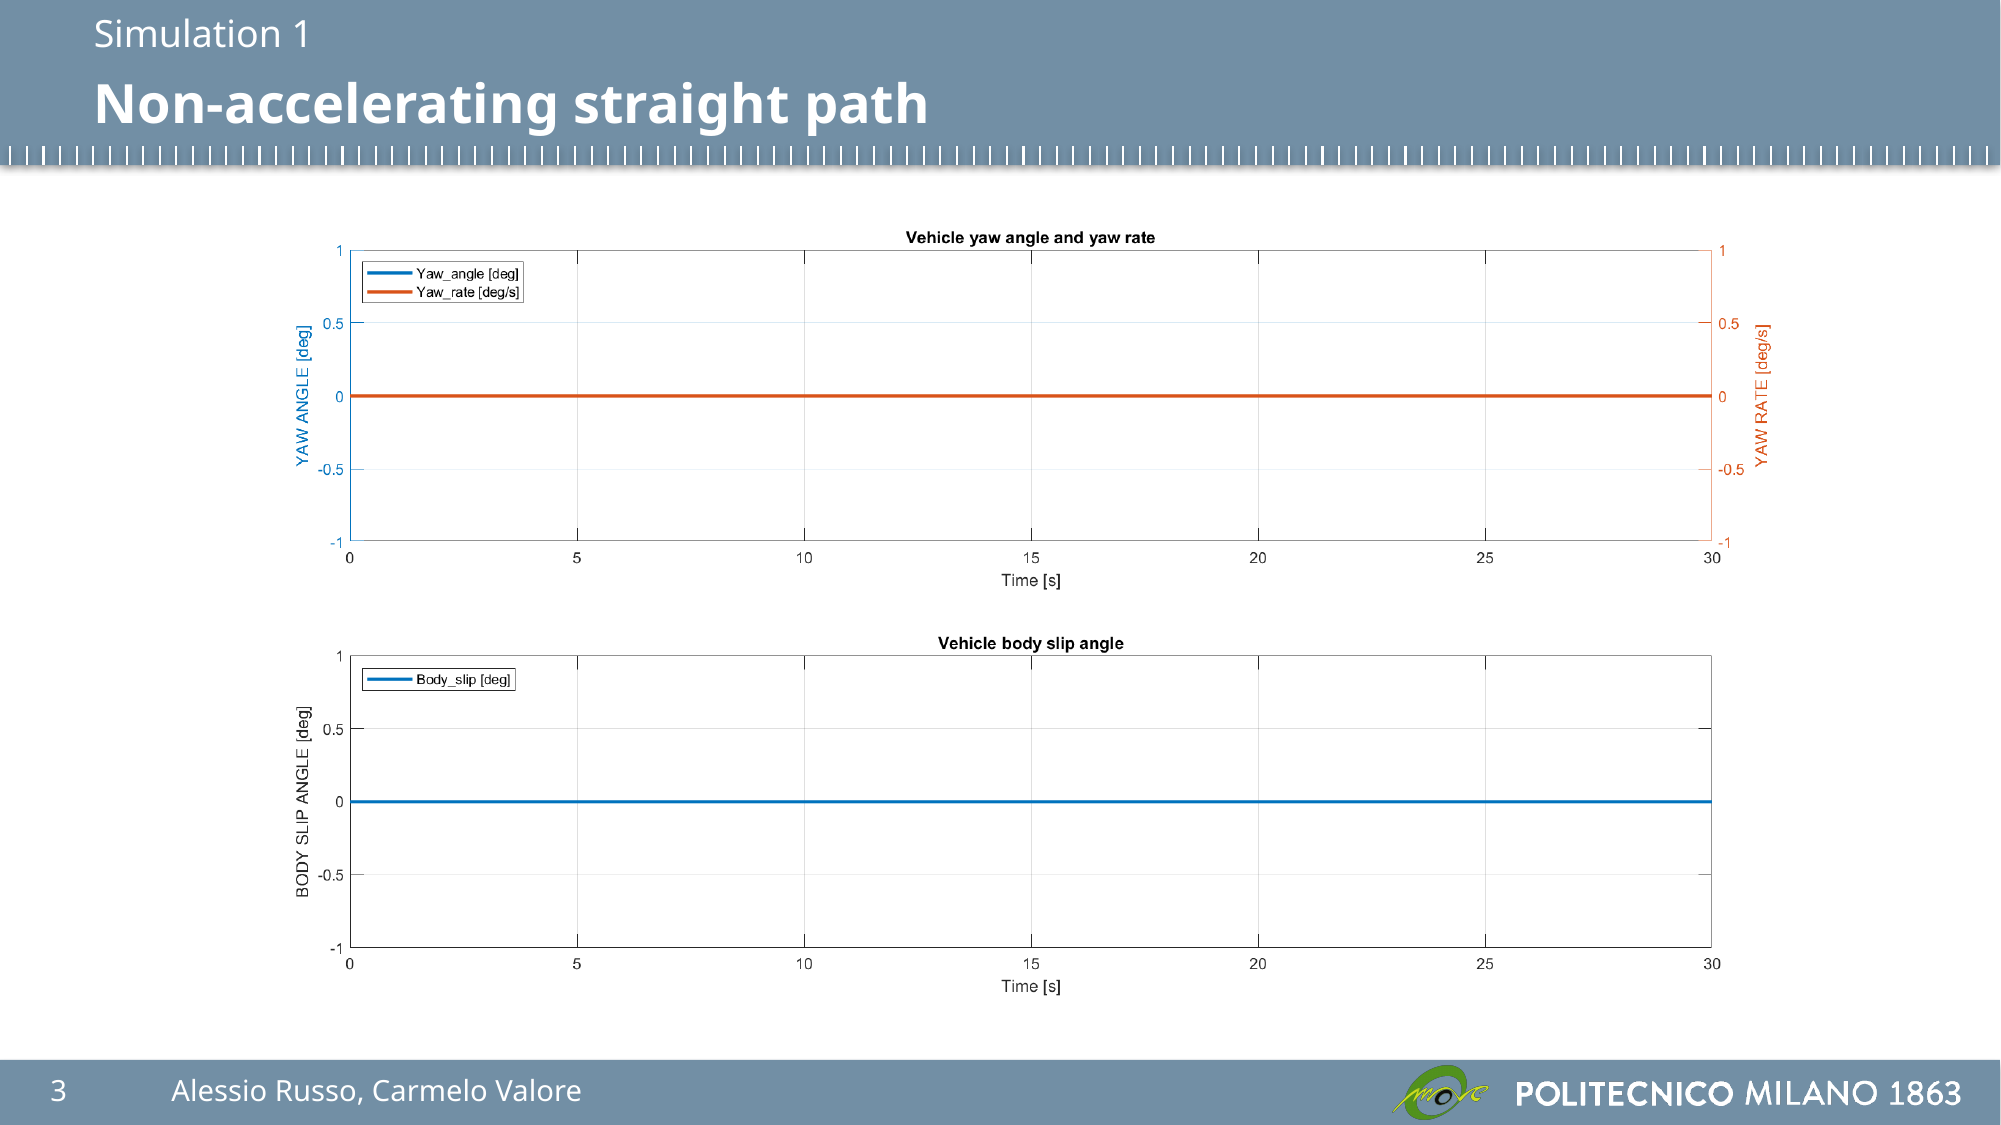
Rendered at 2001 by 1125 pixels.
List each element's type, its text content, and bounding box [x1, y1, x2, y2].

slide_number 3 [7, 1062, 110, 1123]
title Non-accelerating straight path [78, 63, 1922, 141]
picture [1392, 1065, 1489, 1120]
list Simulation 1 [78, 8, 1922, 56]
footer Alessio Russo, Carmelo Valore [156, 1062, 1007, 1123]
picture [1510, 1068, 1967, 1117]
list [121, 184, 1879, 1042]
